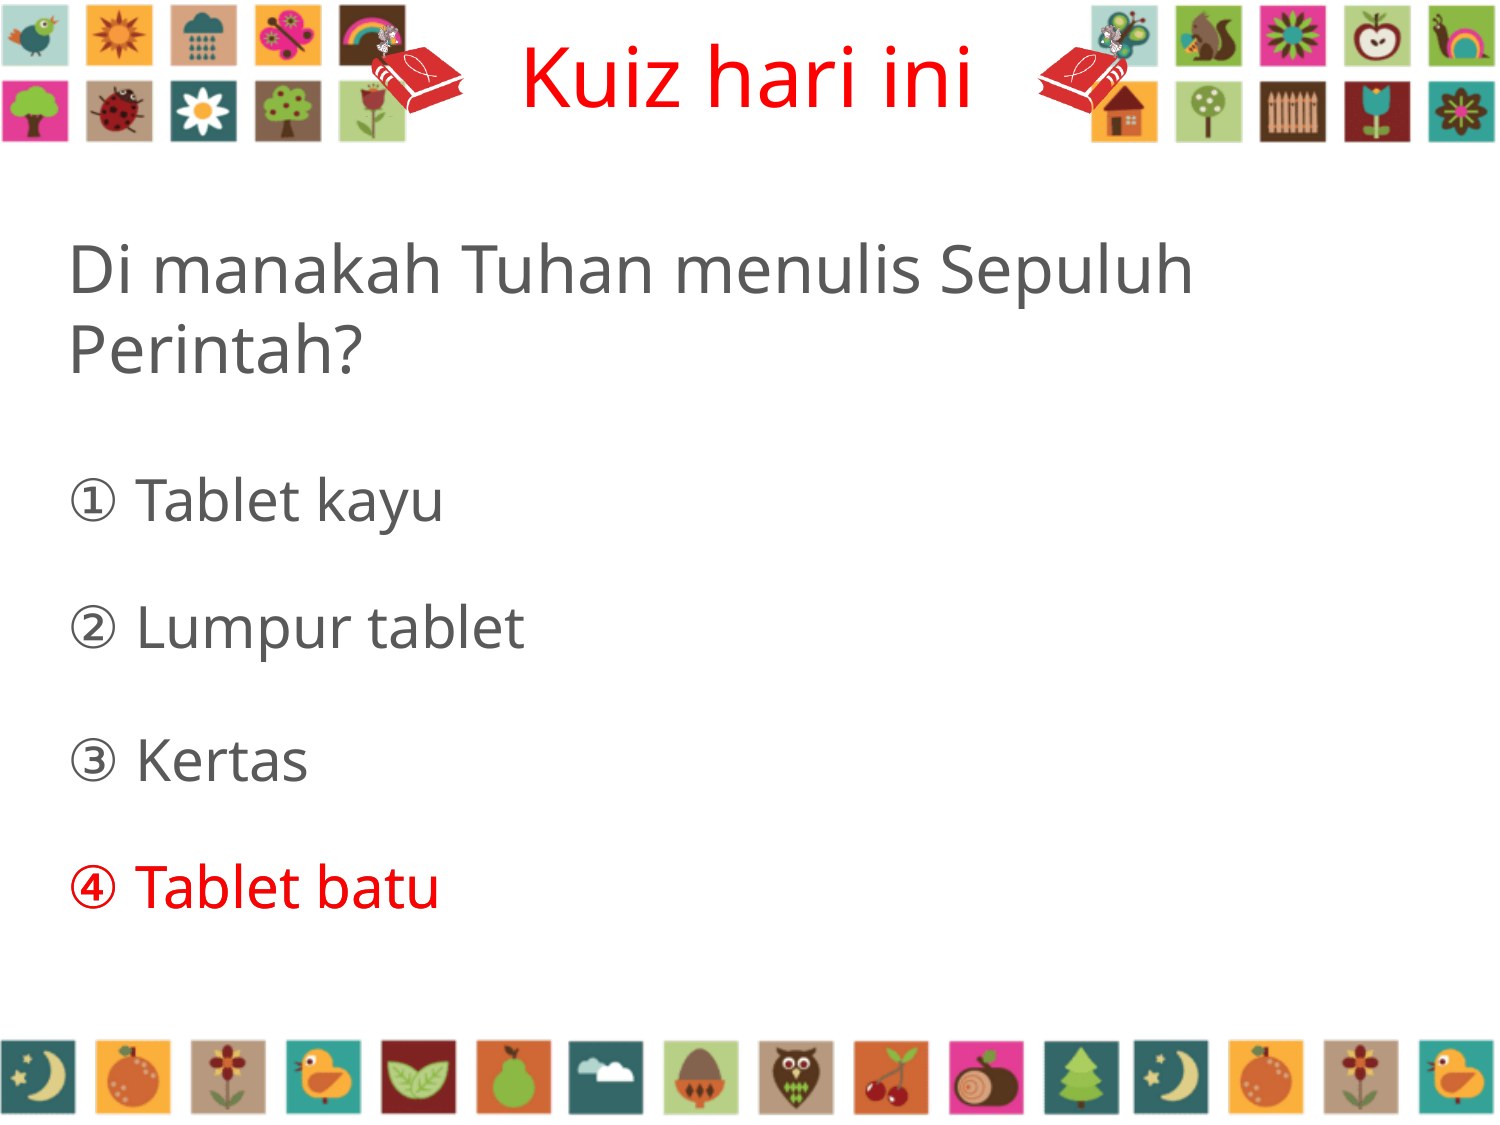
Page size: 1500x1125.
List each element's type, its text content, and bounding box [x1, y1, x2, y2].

text_box ② Lumpur tablet [53, 582, 1436, 668]
picture [0, 3, 496, 150]
text_box Kuiz hari ini [425, 16, 1078, 131]
text_box Di manakah Tuhan menulis Sepuluh Perintah? [53, 219, 1436, 395]
text_box ③ Kertas [53, 716, 1483, 801]
text_box ④ Tablet batu [53, 842, 1483, 928]
text_box ① Tablet kayu [53, 456, 1436, 541]
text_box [0, 1028, 1500, 1118]
picture [1005, 3, 1500, 150]
